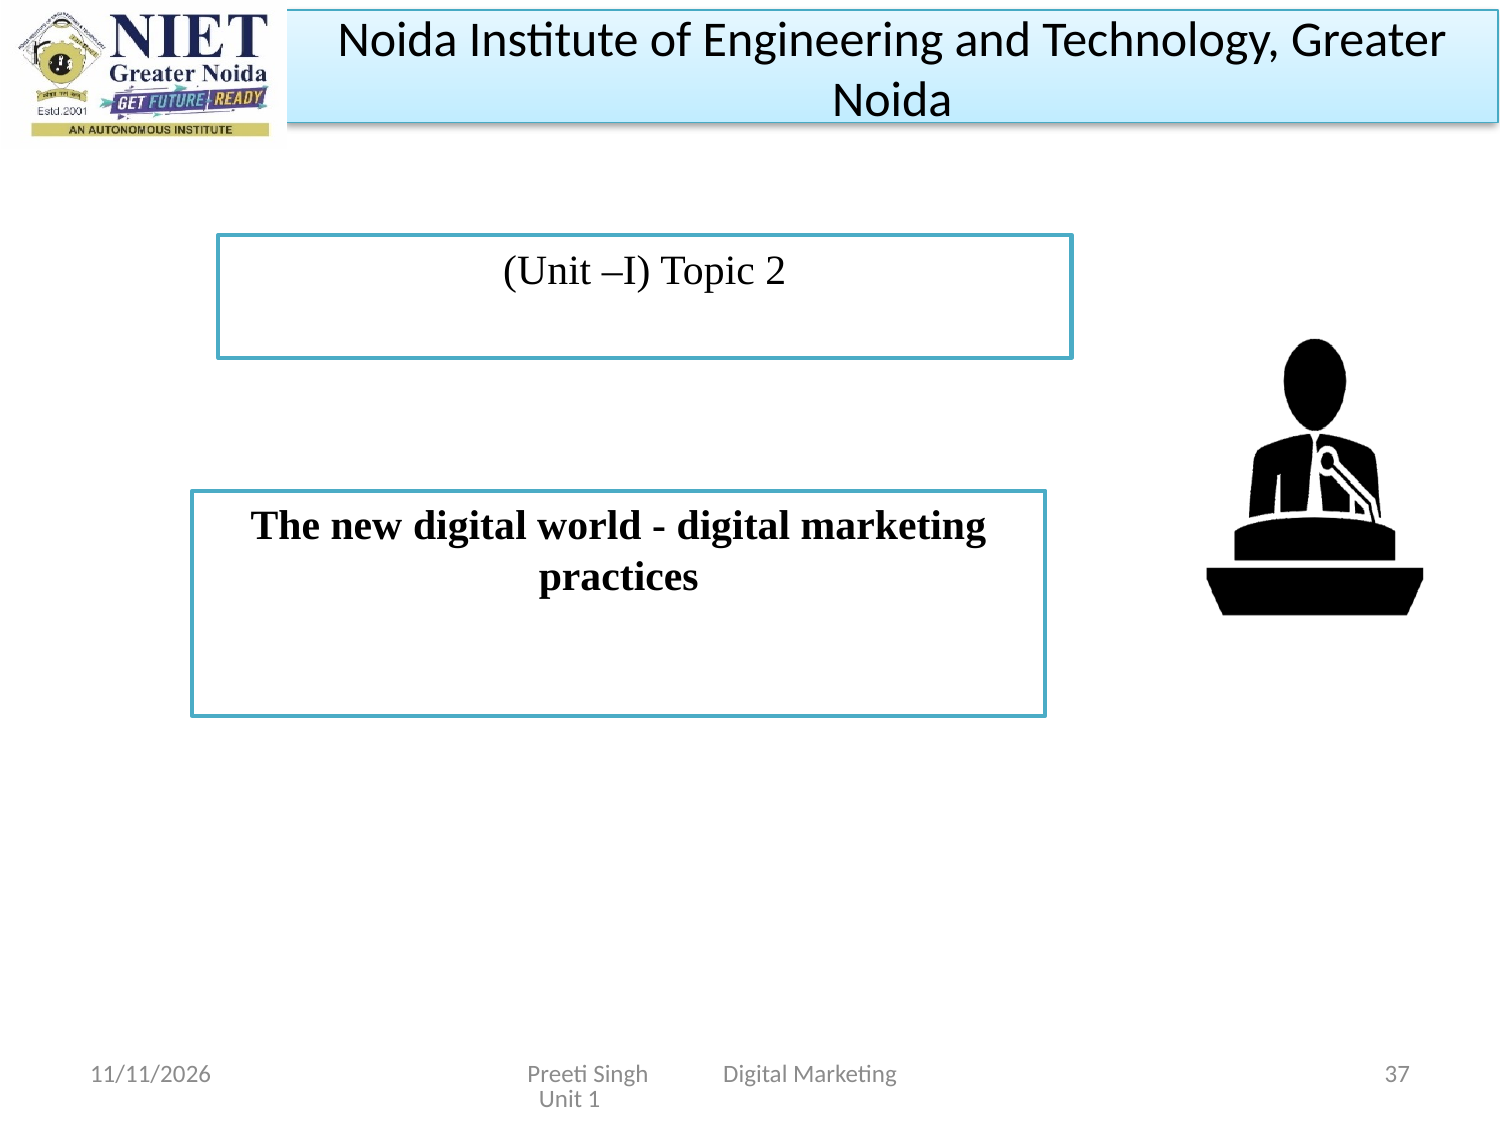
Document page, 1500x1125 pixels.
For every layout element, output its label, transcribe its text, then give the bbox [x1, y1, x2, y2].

text_box (Unit –I) Topic 2 [216, 233, 1074, 360]
slide_number 28-May-24 [75, 1042, 425, 1103]
picture [1169, 292, 1455, 673]
title Noida Institute of Engineering and Technology, Greater Noida [290, 9, 1499, 123]
slide_number 37 [1074, 1042, 1425, 1103]
footer Preeti Singh Digital Marketing Unit 1 [512, 1042, 988, 1103]
subtitle The new digital world - digital marketing practices [190, 489, 1047, 718]
picture [1, 0, 287, 149]
